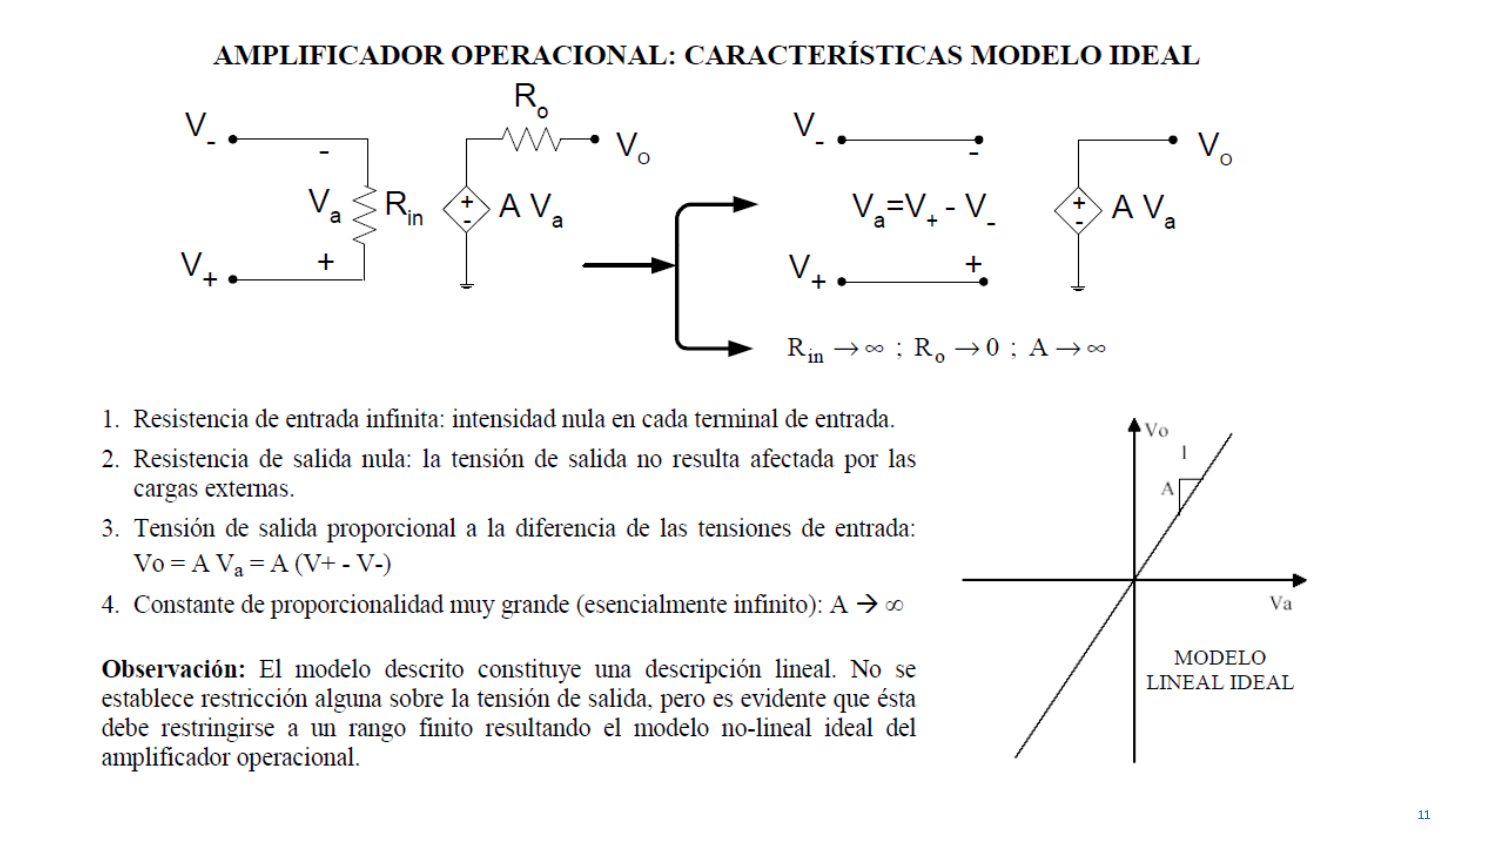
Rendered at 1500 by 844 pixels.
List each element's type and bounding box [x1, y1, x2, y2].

picture [83, 20, 1395, 788]
